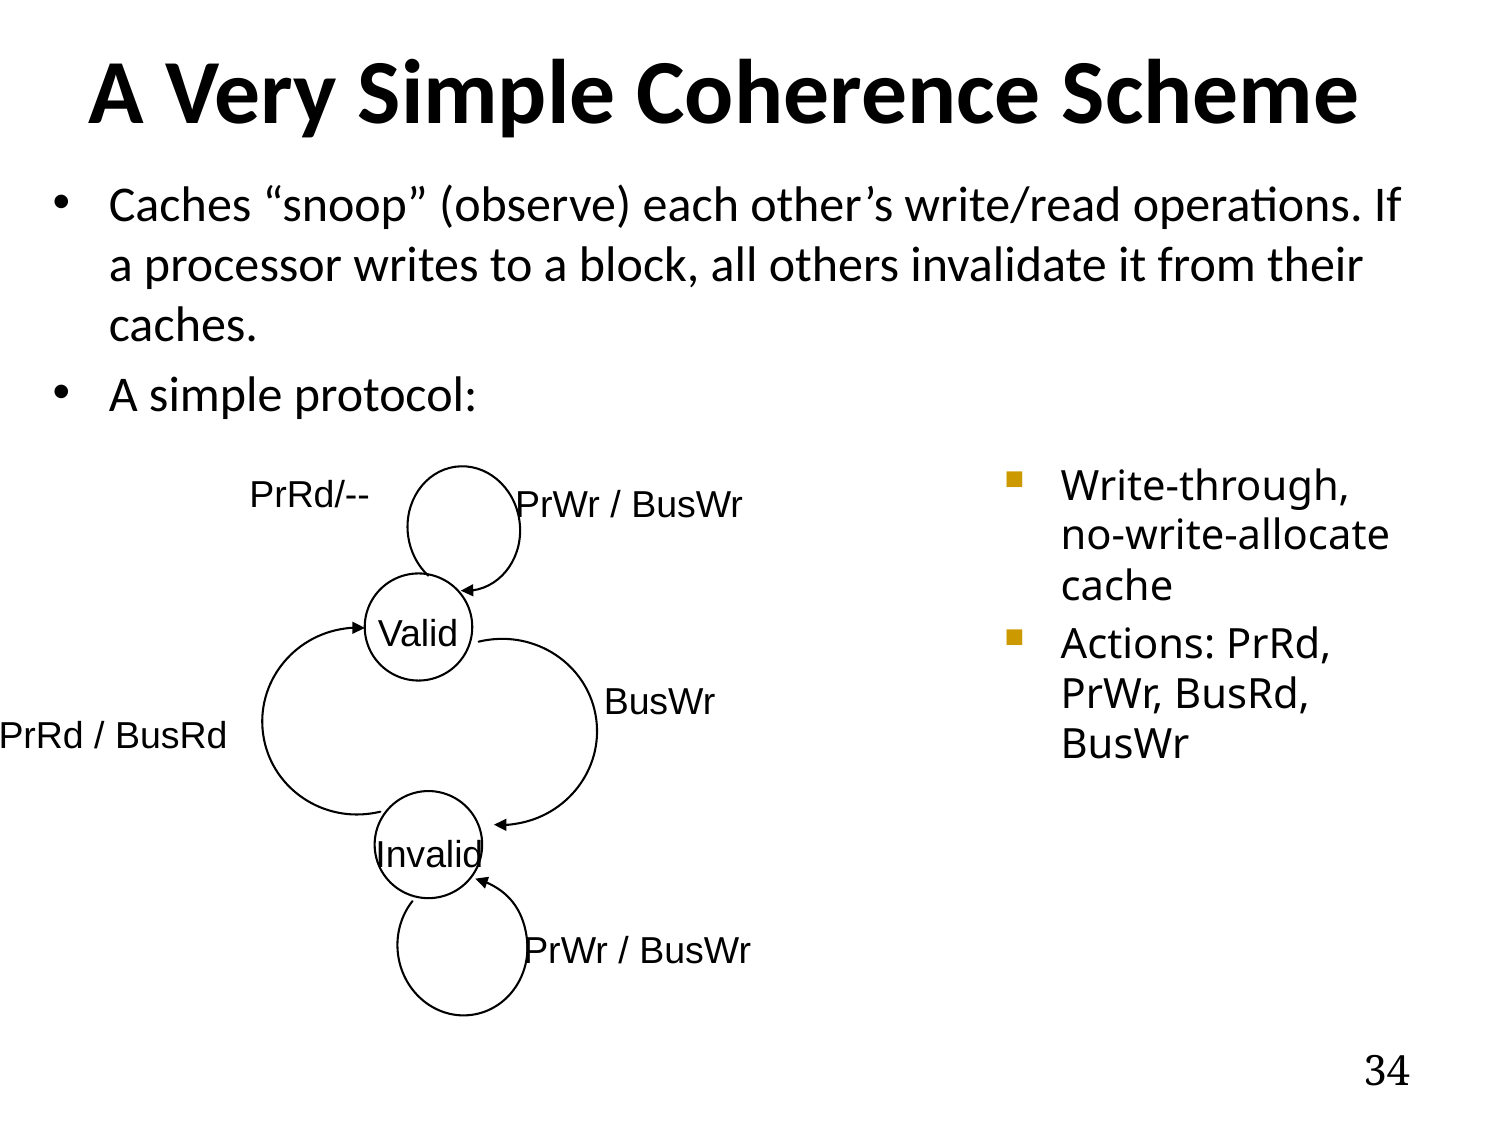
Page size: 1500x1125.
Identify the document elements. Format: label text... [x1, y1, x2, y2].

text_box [10, 463, 741, 1038]
list Caches “snoop” (observe) each other’s write/read operations. If a processor writes to a block, all others invalidate it from their caches. A simple protocol: [37, 163, 1450, 1016]
slide_number 34 [1074, 1042, 1425, 1103]
title A Very Simple Coherence Scheme [74, 0, 1424, 163]
text_box Write-through, no-write-allocate cache Actions: PrRd, PrWr, BusRd, BusWr [989, 451, 1426, 996]
